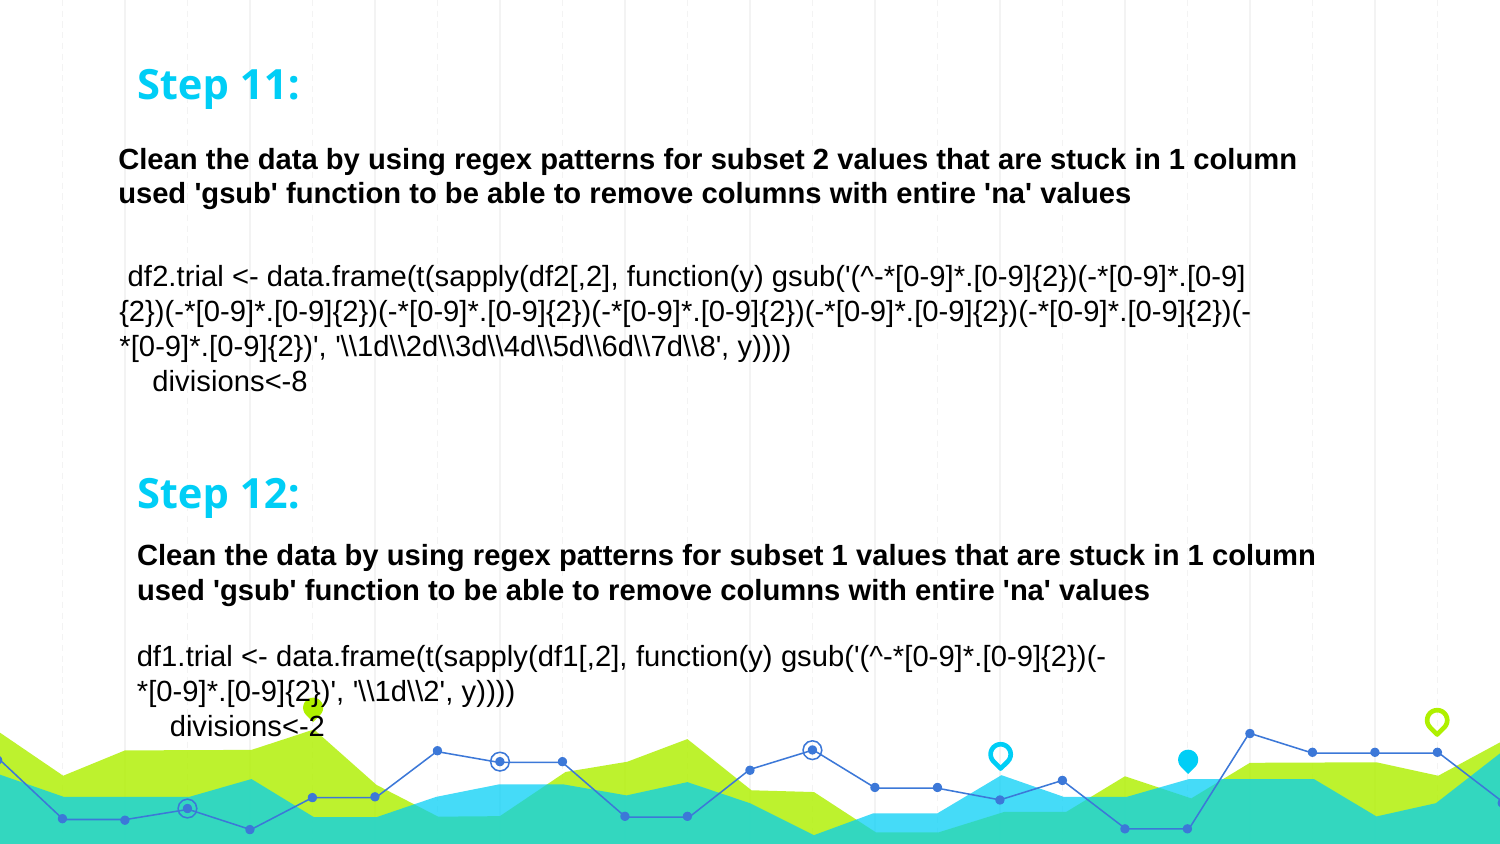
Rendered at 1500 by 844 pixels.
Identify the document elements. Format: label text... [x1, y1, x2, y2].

title Step 12: [122, 440, 1270, 521]
text_box Clean the data by using regex patterns for subset 1 values that are stuck in 1 column used 'gsub' function to be able to remove columns with entire 'na' values [122, 521, 1356, 657]
text_box df1.trial <- data.frame(t(sapply(df1[,2], function(y) gsub('(^-*[0-9]*.[0-9]{2})(-*[0-9]*.[0-9]{2})', '\\1d\\2', y)))) divisions<-2 [122, 630, 1146, 785]
text_box Clean the data by using regex patterns for subset 2 values that are stuck in 1 column used 'gsub' function to be able to remove columns with entire 'na' values [103, 124, 1338, 217]
text_box df2.trial <- data.frame(t(sapply(df2[,2], function(y) gsub('(^-*[0-9]*.[0-9]{2})(-*[0-9]*.[0-9]{2})(-*[0-9]*.[0-9]{2})(-*[0-9]*.[0-9]{2})(-*[0-9]*.[0-9]{2})(-*[0-9]*.[0-9]{2})(-*[0-9]*.[0-9]{2})(-*[0-9]*.[0-9]{2})', '\\1d\\2d\\3d\\4d\\5d\\6d\\7d\\8', y)))) divisions<-8 [104, 250, 1295, 440]
text_box Step 11: [122, 5, 1270, 124]
